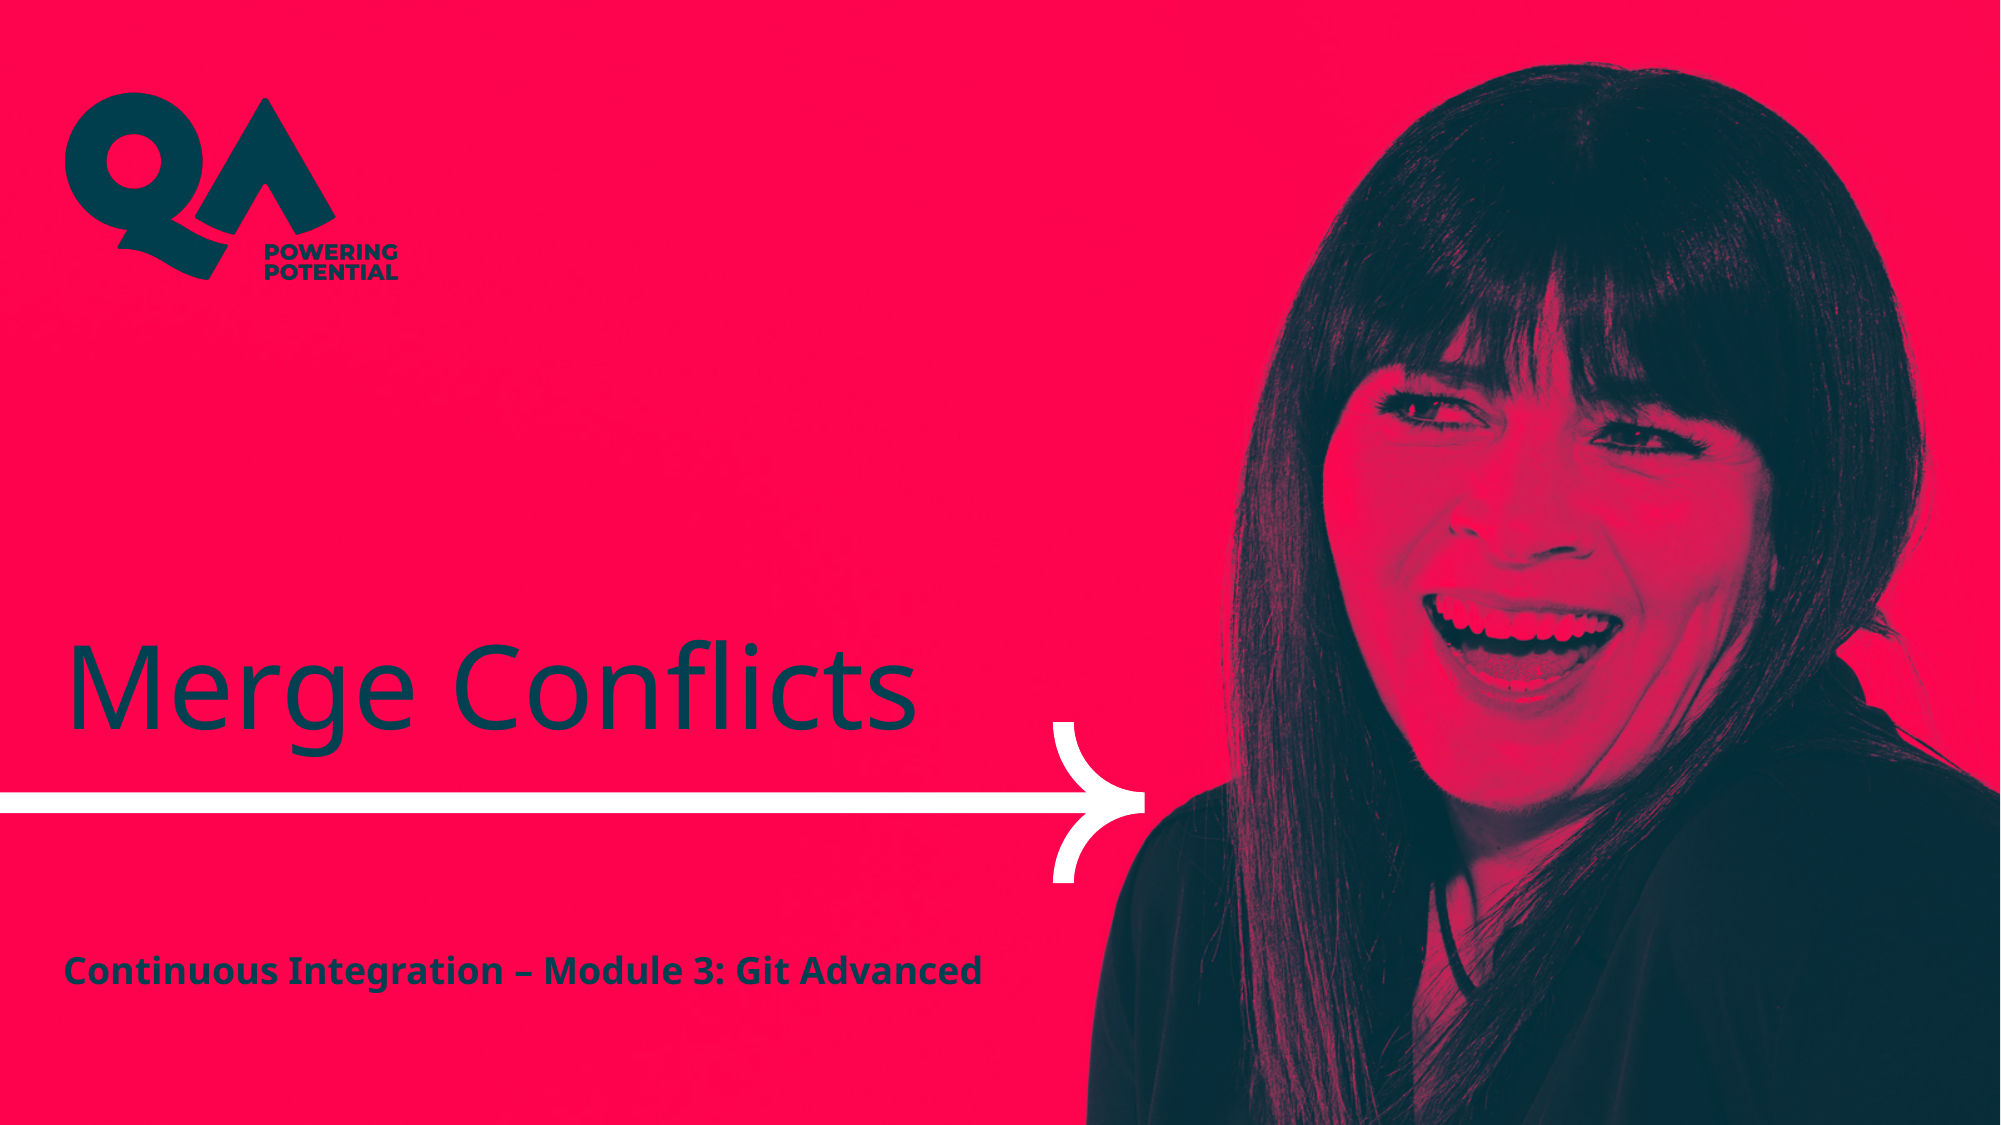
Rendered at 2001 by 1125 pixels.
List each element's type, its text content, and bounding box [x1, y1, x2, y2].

title Merge Conflicts [63, 379, 987, 753]
picture [0, 0, 2001, 1125]
list Continuous Integration – Module 3: Git Advanced [63, 946, 987, 1063]
